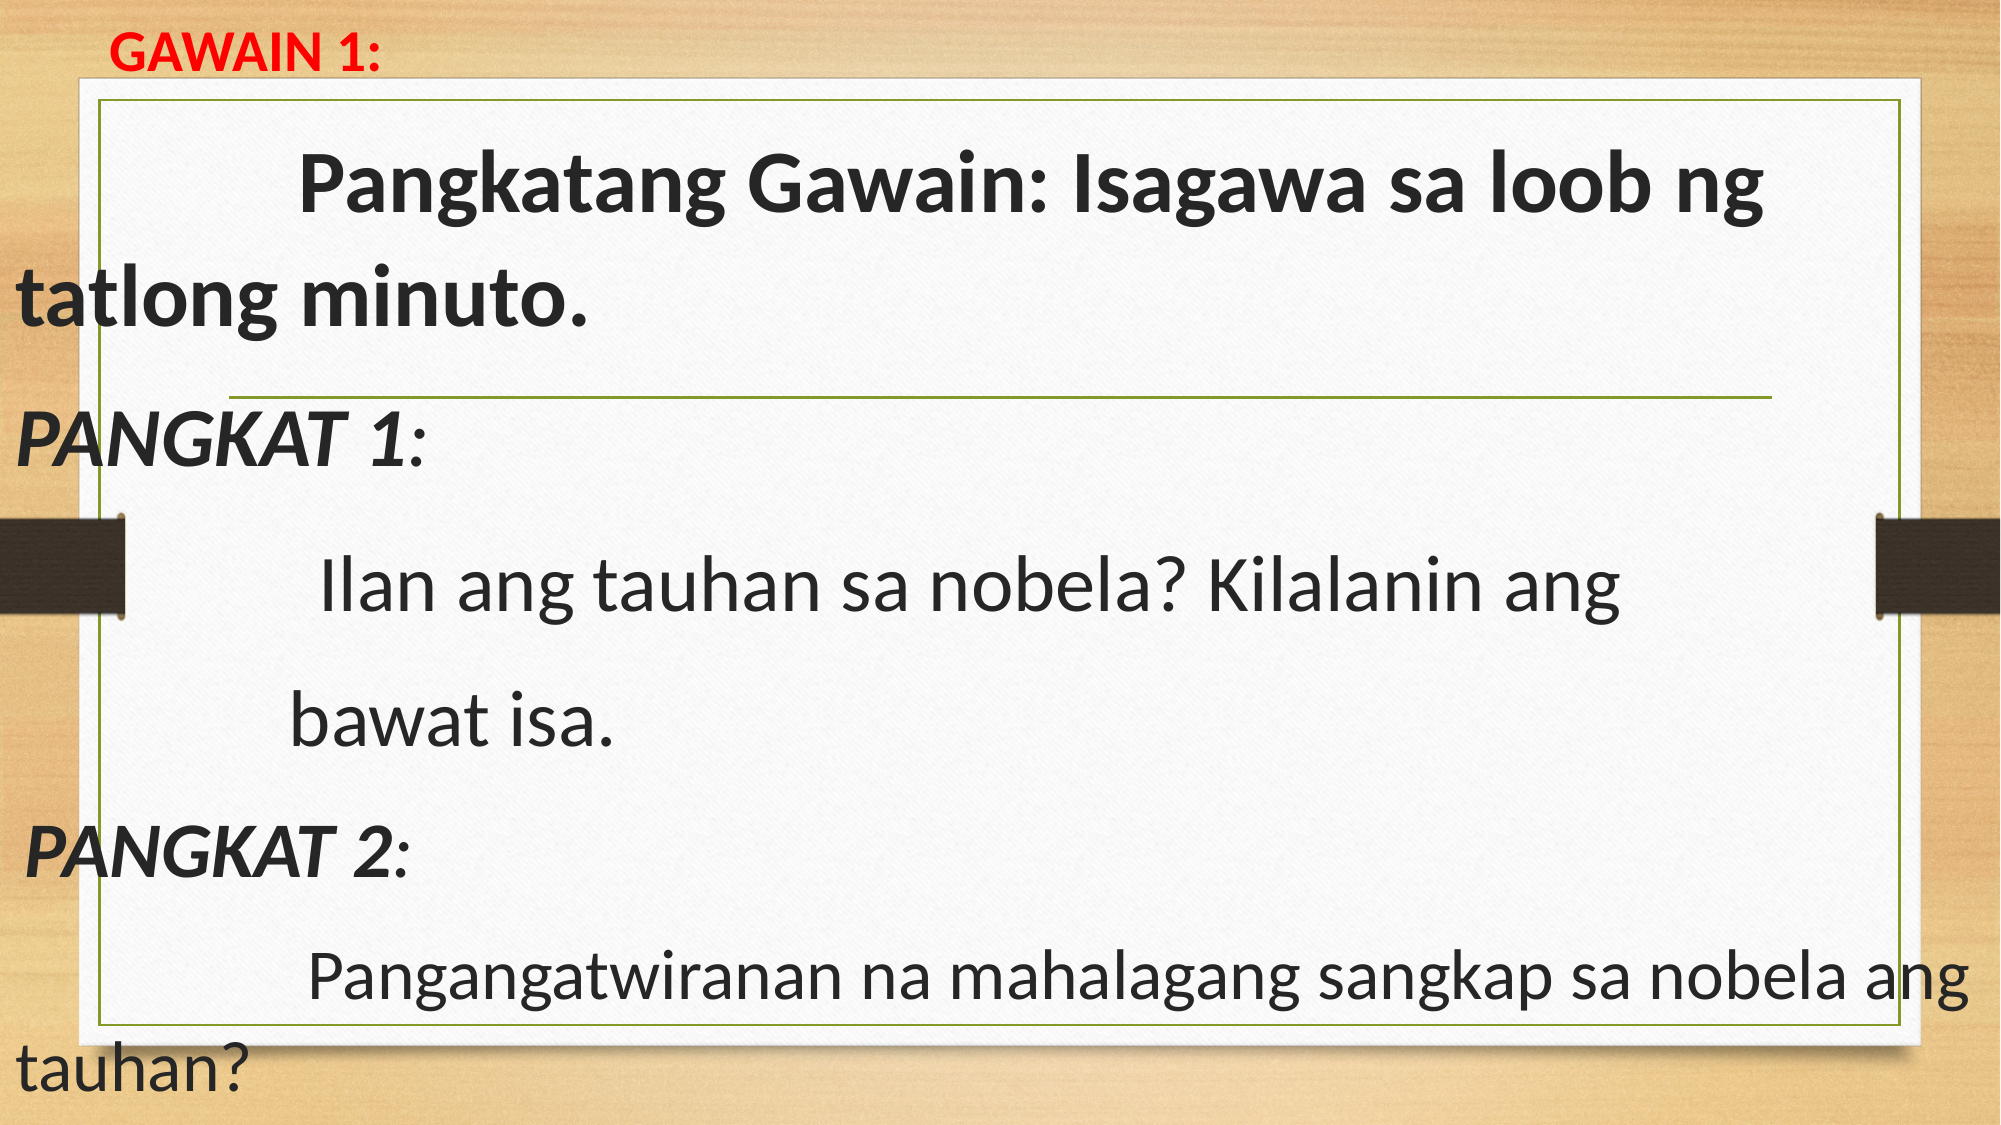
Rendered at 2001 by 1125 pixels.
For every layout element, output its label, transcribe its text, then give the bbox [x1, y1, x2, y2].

list GAWAIN 1: Pangkatang Gawain: Isagawa sa loob ng tatlong minuto. PANGKAT 1: Ilan ang tauhan sa nobela? Kilalanin ang bawat isa. PANGKAT 2: Pangangatwiranan na mahalagang sangkap sa nobela ang tauhan? [0, 0, 2000, 1125]
